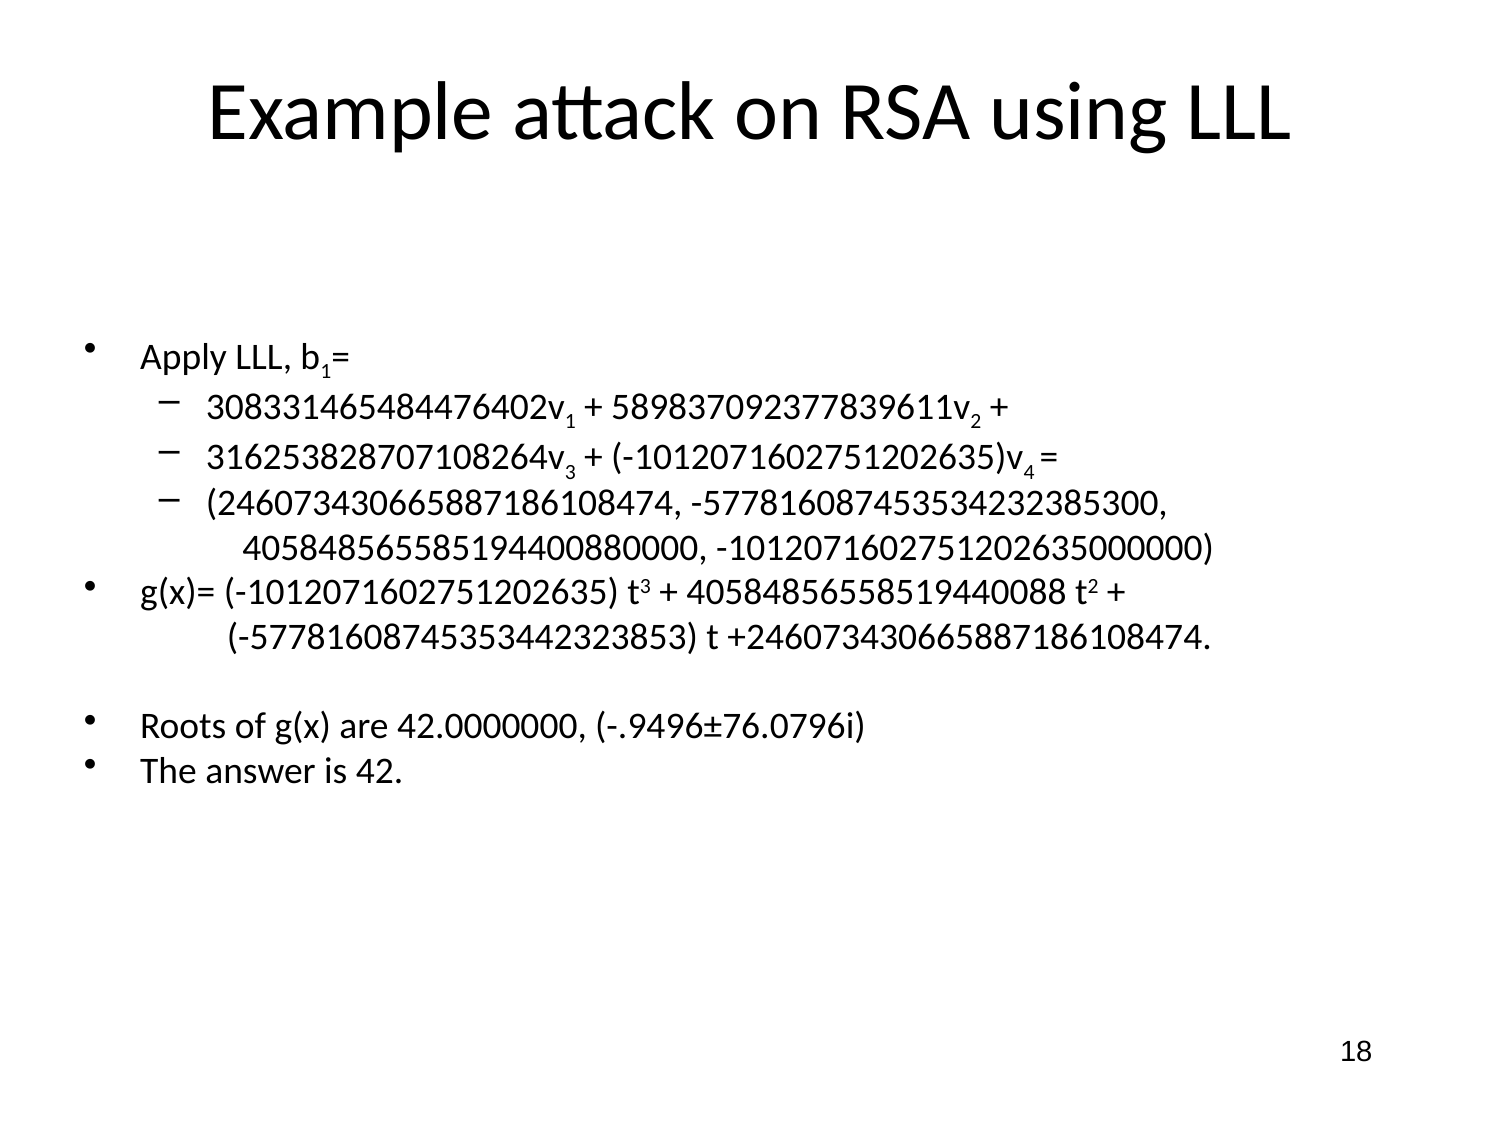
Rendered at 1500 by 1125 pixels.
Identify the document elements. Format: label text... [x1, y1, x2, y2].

title Example attack on RSA using LLL [112, 37, 1388, 176]
slide_number 18 [1074, 1024, 1388, 1101]
list Apply LLL, b1= 308331465484476402v1 + 589837092377839611v2 + 316253828707108264v3 + (-1012071602751202635)v4 = (246073430665887186108474, -577816087453534232385300, 405848565585194400880000, -1012071602751202635000000) g(x)= (-1012071602751202635) t3 + 40584856558519440088 t2 + (-57781608745353442323853) t +246073430665887186108474. Roots of g(x) are 42.0000000, (-.9496±76.0796i) The answer is 42. [68, 324, 1432, 1001]
